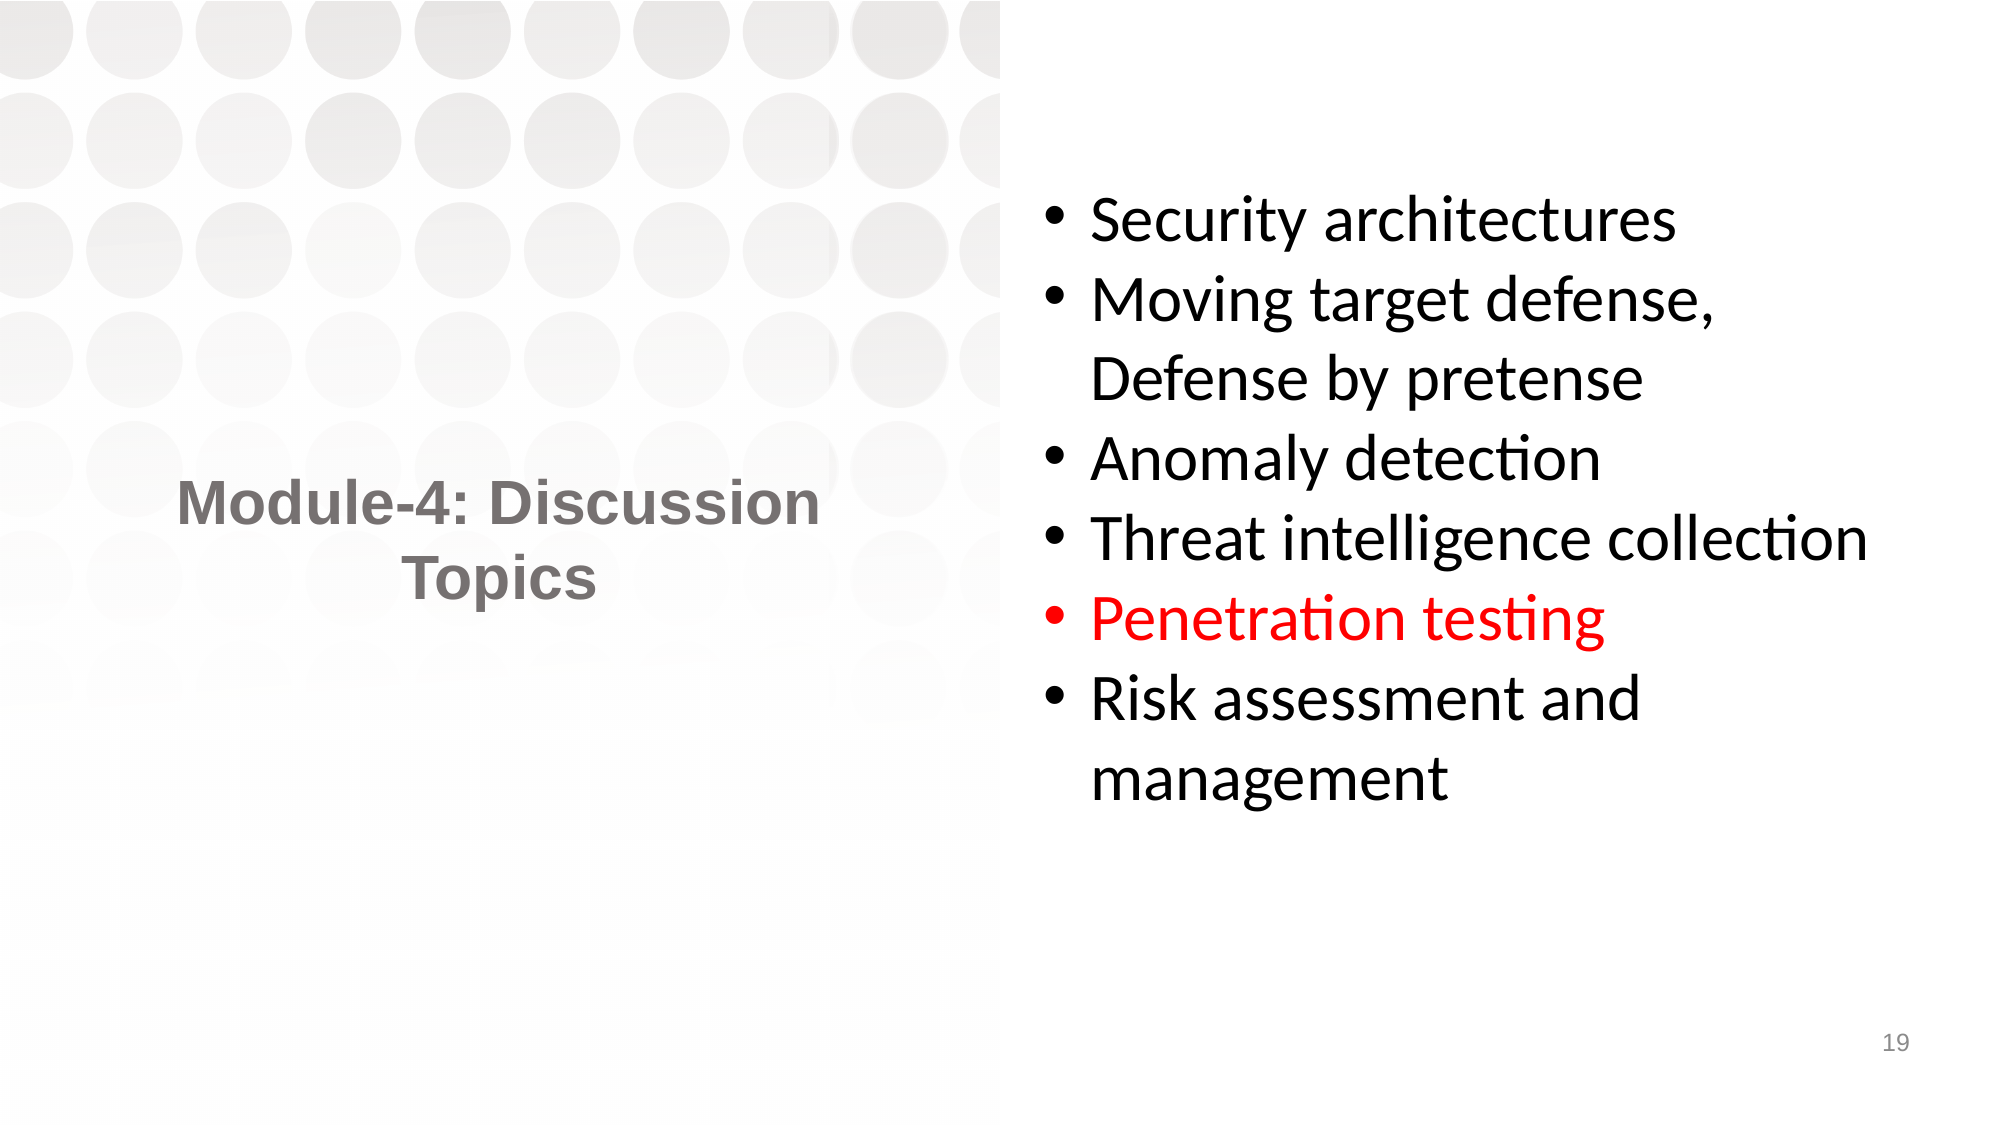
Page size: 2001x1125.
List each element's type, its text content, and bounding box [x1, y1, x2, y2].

slide_number 19 [1484, 1018, 1925, 1064]
picture [0, 1, 1000, 1125]
list Module-4: Discussion Topics [114, 454, 886, 758]
text_box Security architectures Moving target defense, Defense by pretense Anomaly detection Threat intelligence collection Penetration testing Risk assessment and management [1028, 166, 1886, 822]
